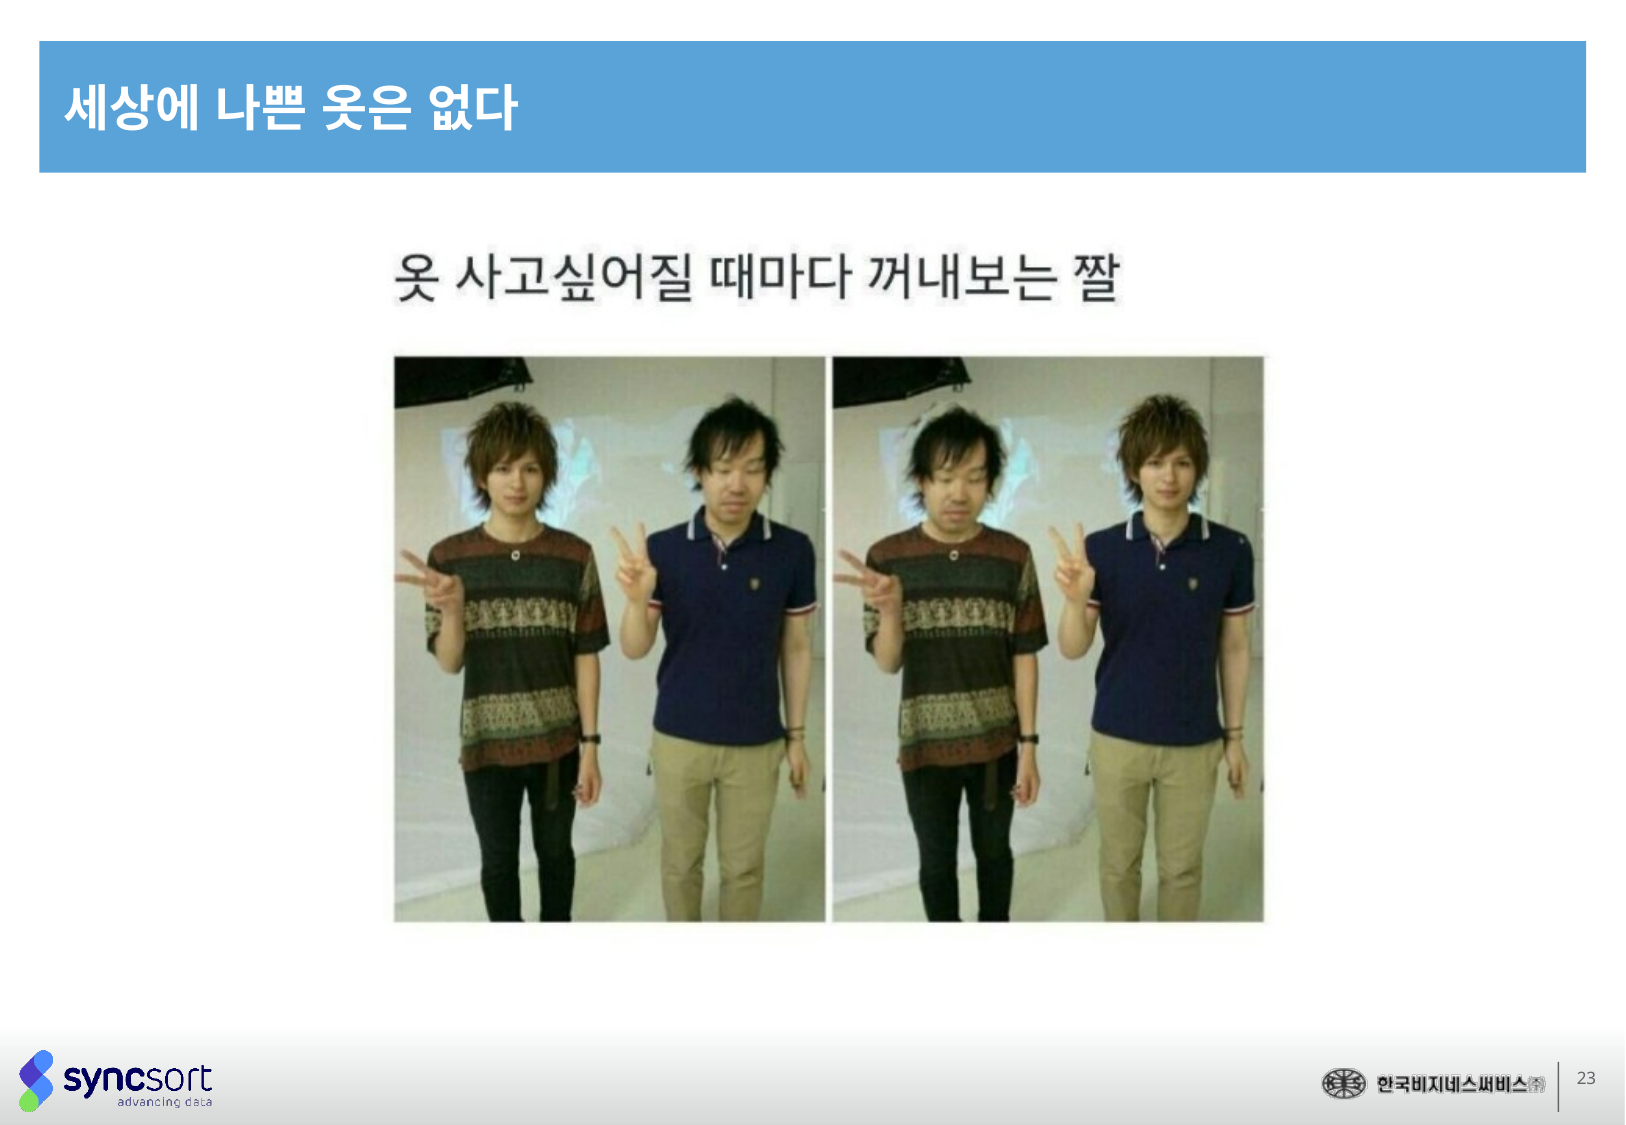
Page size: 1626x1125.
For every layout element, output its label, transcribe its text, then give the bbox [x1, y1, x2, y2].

picture [362, 213, 1300, 951]
picture [0, 1024, 1625, 1125]
text_box 세상에 나쁜 옷은 없다 [48, 47, 1579, 166]
